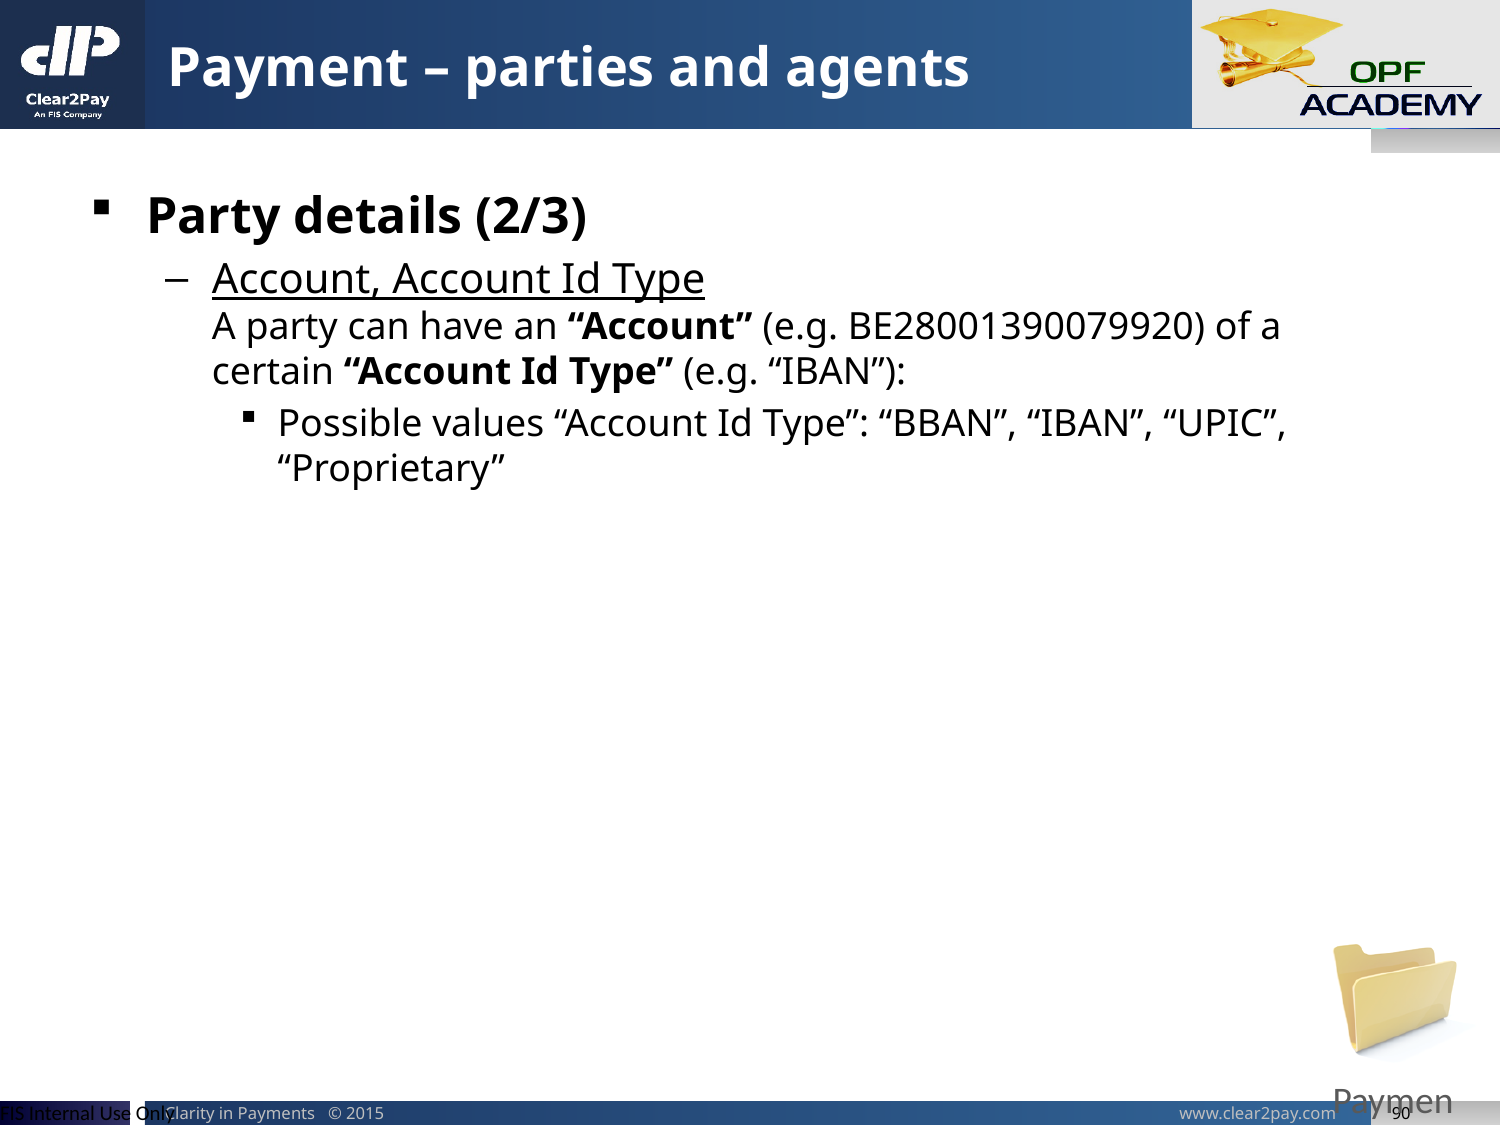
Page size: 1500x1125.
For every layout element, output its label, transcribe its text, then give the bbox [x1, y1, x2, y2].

title Payment – parties and agents [152, 0, 1372, 129]
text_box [1311, 934, 1488, 1108]
picture [0, 0, 145, 129]
list Party details (2/3) Account, Account Id Type A party can have an “Account” (e.g. BE28001390079920) of a certain “Account Id Type” (e.g. “IBAN”): Possible values “Account Id Type”: “BBAN”, “IBAN”, “UPIC”, “Proprietary” [75, 175, 1425, 1067]
picture [1372, 0, 1500, 129]
